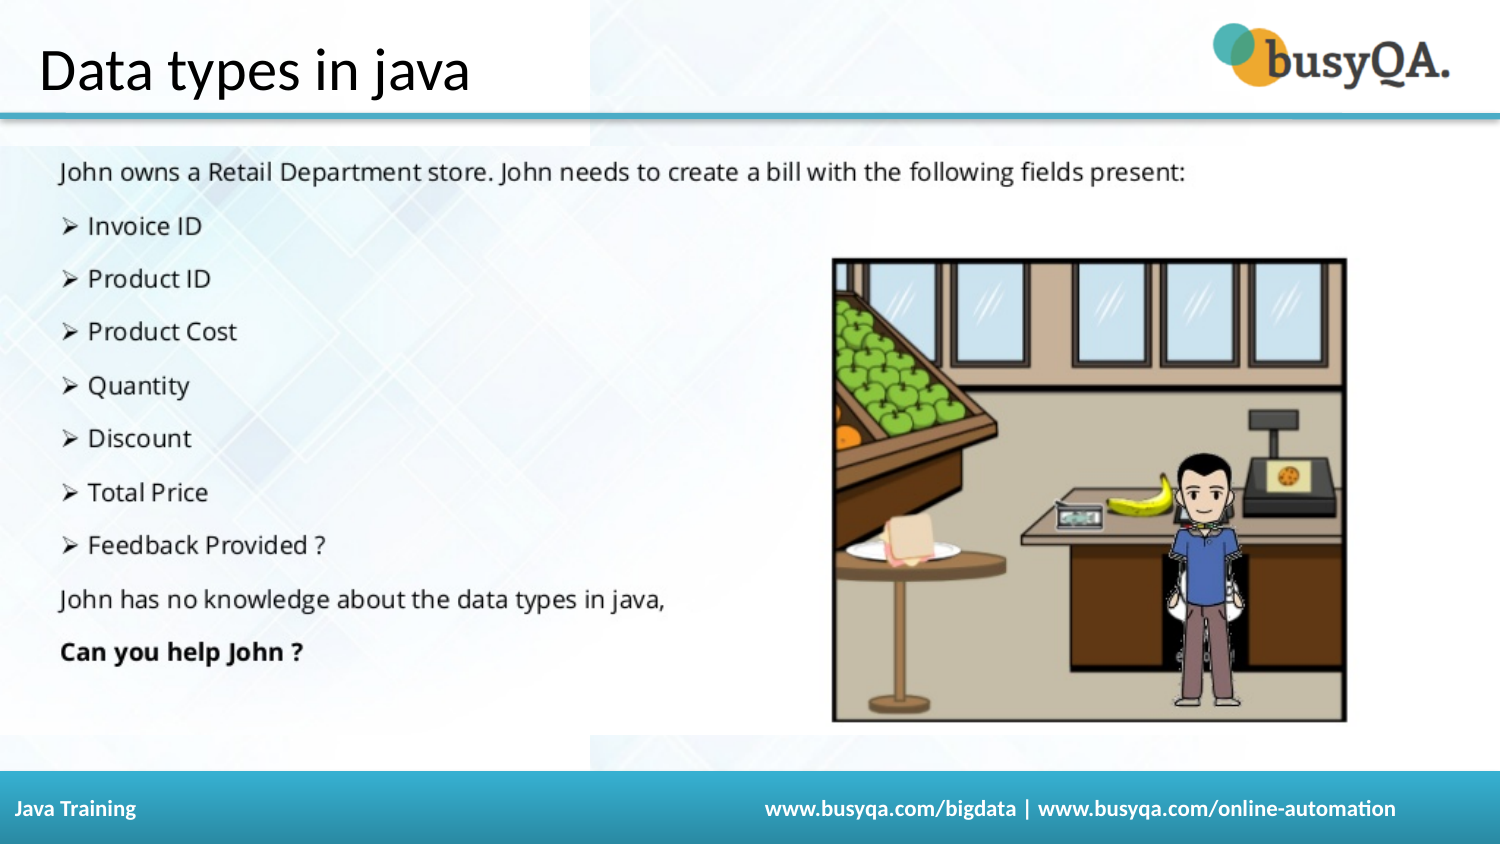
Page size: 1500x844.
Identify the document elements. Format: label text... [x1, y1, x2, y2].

picture [0, 0, 1500, 113]
title Data types in java [24, 21, 1375, 110]
picture [0, 119, 1500, 772]
